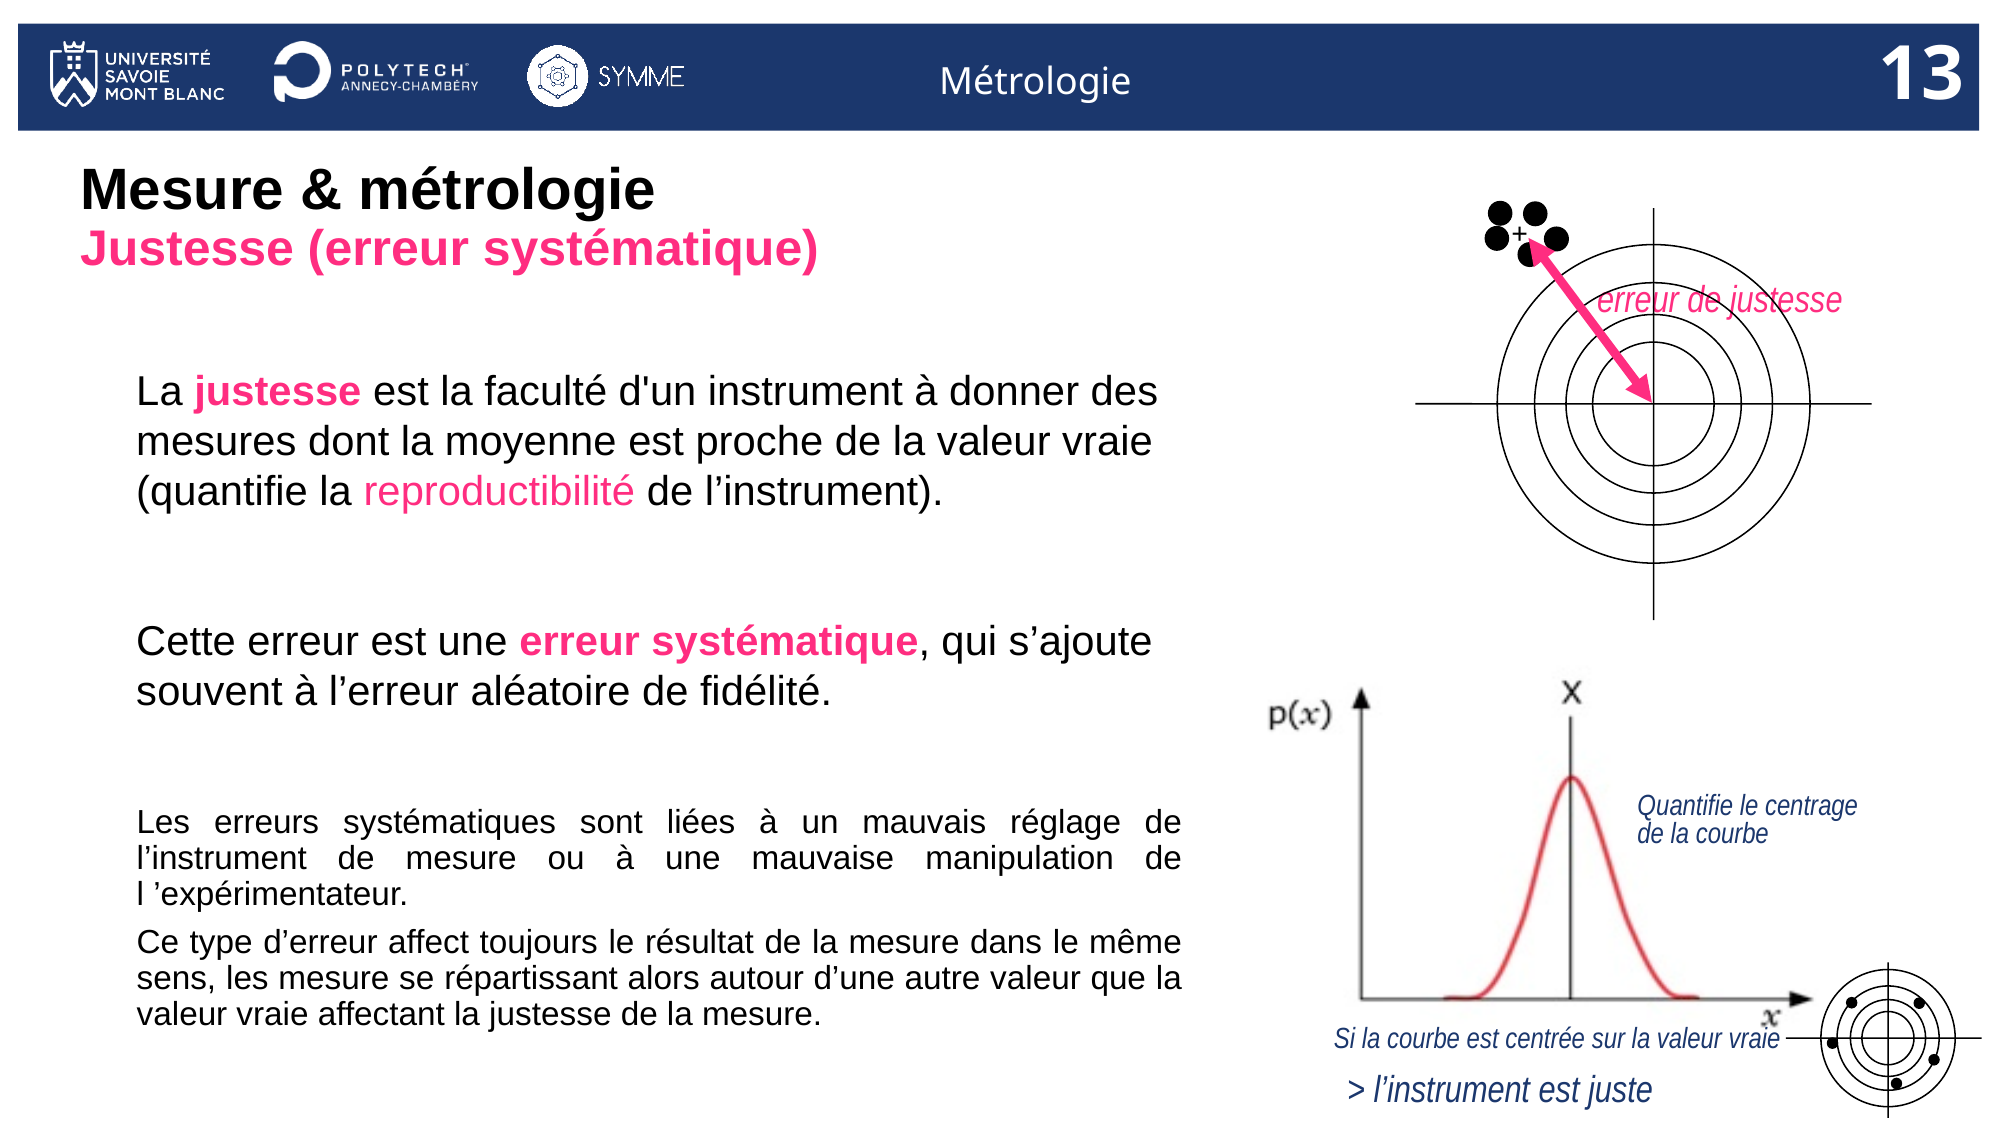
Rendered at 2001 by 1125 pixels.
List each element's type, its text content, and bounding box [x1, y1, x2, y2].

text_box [1415, 244, 1872, 564]
title Mesure & métrologie Justesse (erreur systématique) [65, 175, 1791, 260]
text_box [1485, 201, 1569, 267]
text_box > l’instrument est juste [1332, 1066, 1743, 1117]
text_box Si la courbe est centrée sur la valeur vraie [1316, 1034, 1785, 1112]
picture [274, 41, 478, 102]
picture [527, 45, 684, 107]
picture [50, 41, 224, 107]
text_box Les erreurs systématiques sont liées à un mauvais réglage de l’instrument de mesure ou à une mauvaise manipulation de l ’expérimentateur. Ce type d’erreur affect toujours le résultat de la mesure dans le même sens, les mesure se répartissant alors autour d’une autre valeur que la valeur vraie affectant la justesse de la mesure. [121, 797, 1199, 1065]
picture [1264, 660, 1821, 1034]
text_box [1785, 962, 1982, 1118]
slide_number 13 [1804, 45, 1980, 106]
text_box La justesse est la faculté d'un instrument à donner des mesures dont la moyenne est proche de la valeur vraie (quantifie la reproductibilité de l’instrument). Cette erreur est une erreur systématique, qui s’ajoute souvent à l’erreur aléatoire de fidélité. [136, 356, 1263, 766]
text_box Quantifie le centrage de la courbe [1821, 785, 1875, 894]
